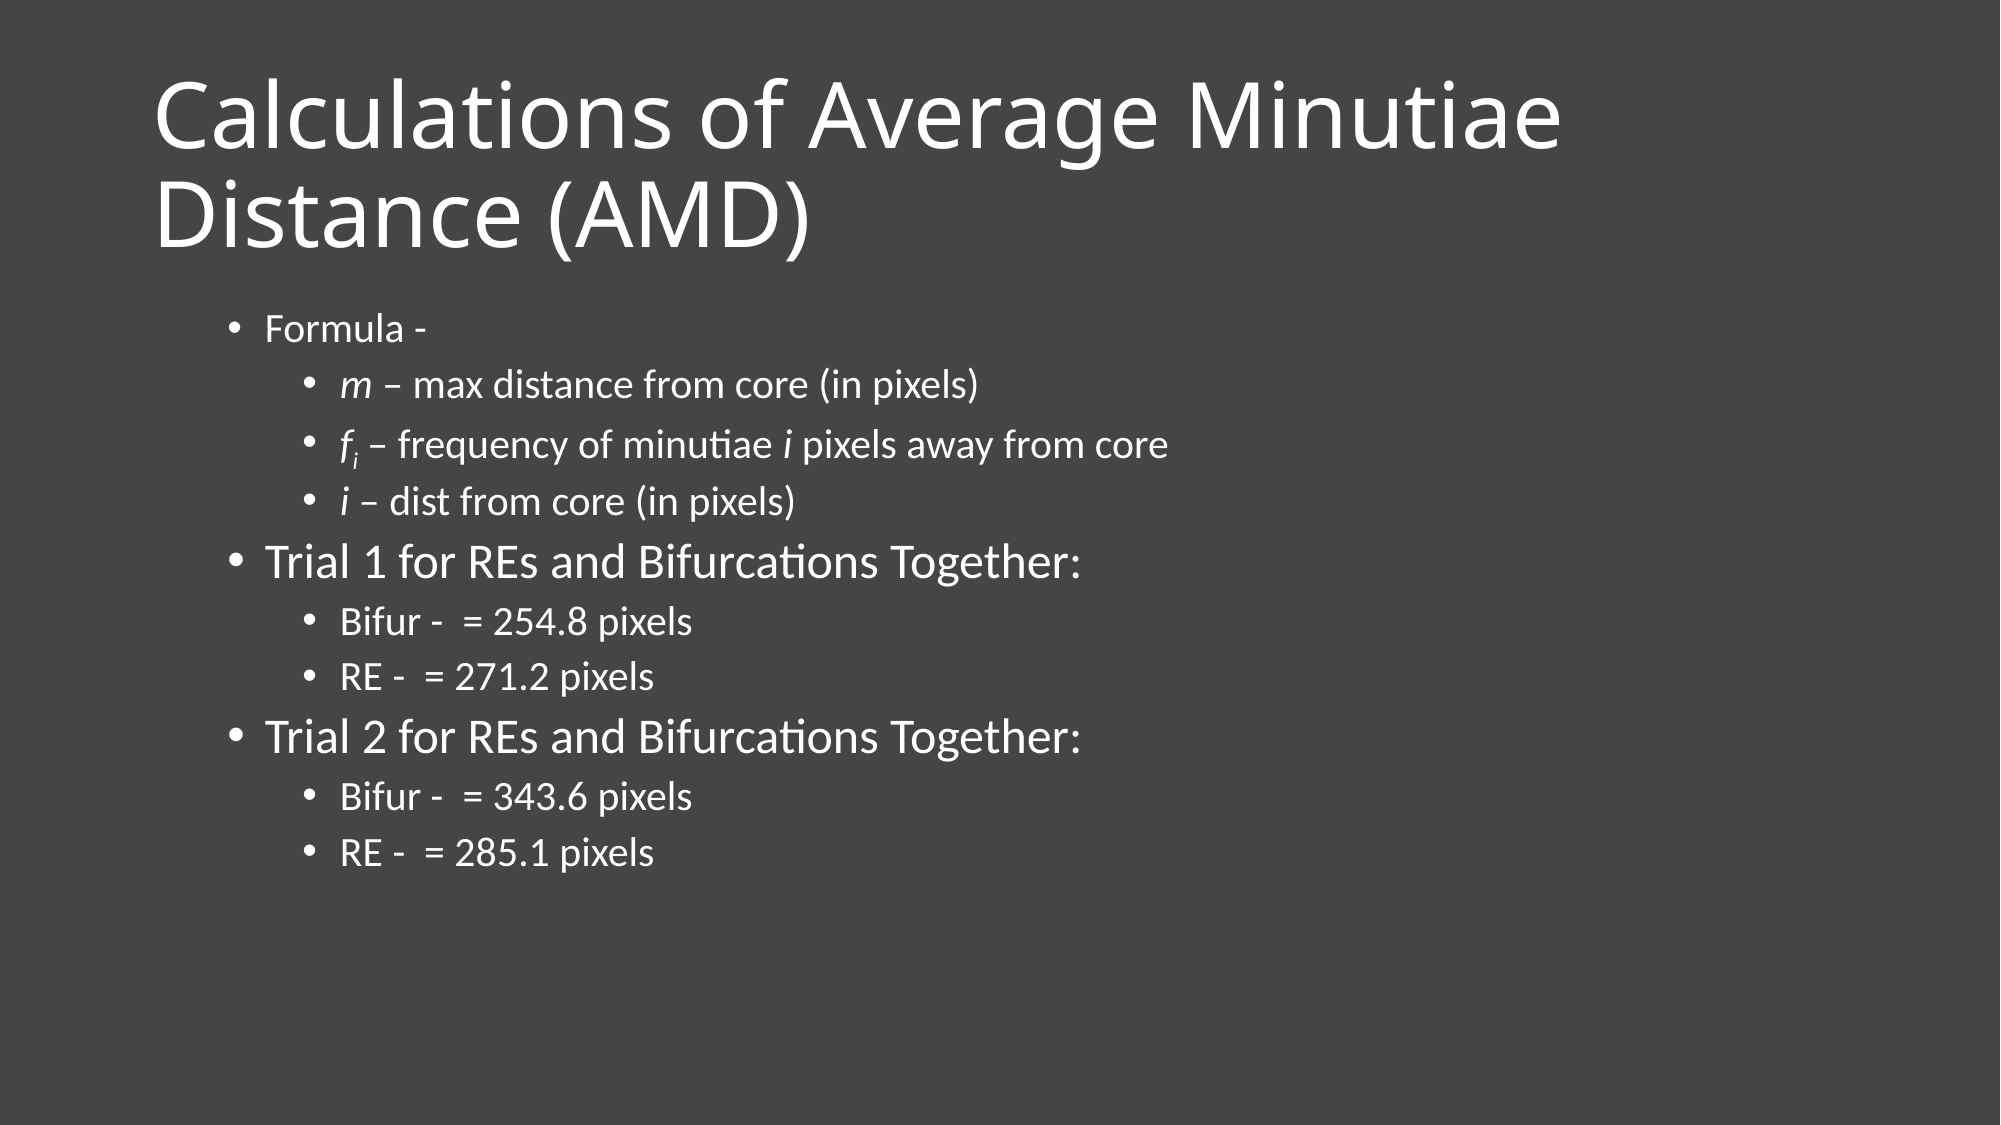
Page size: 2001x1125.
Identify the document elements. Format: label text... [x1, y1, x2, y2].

title Calculations of Average Minutiae Distance (AMD) [137, 59, 1863, 278]
